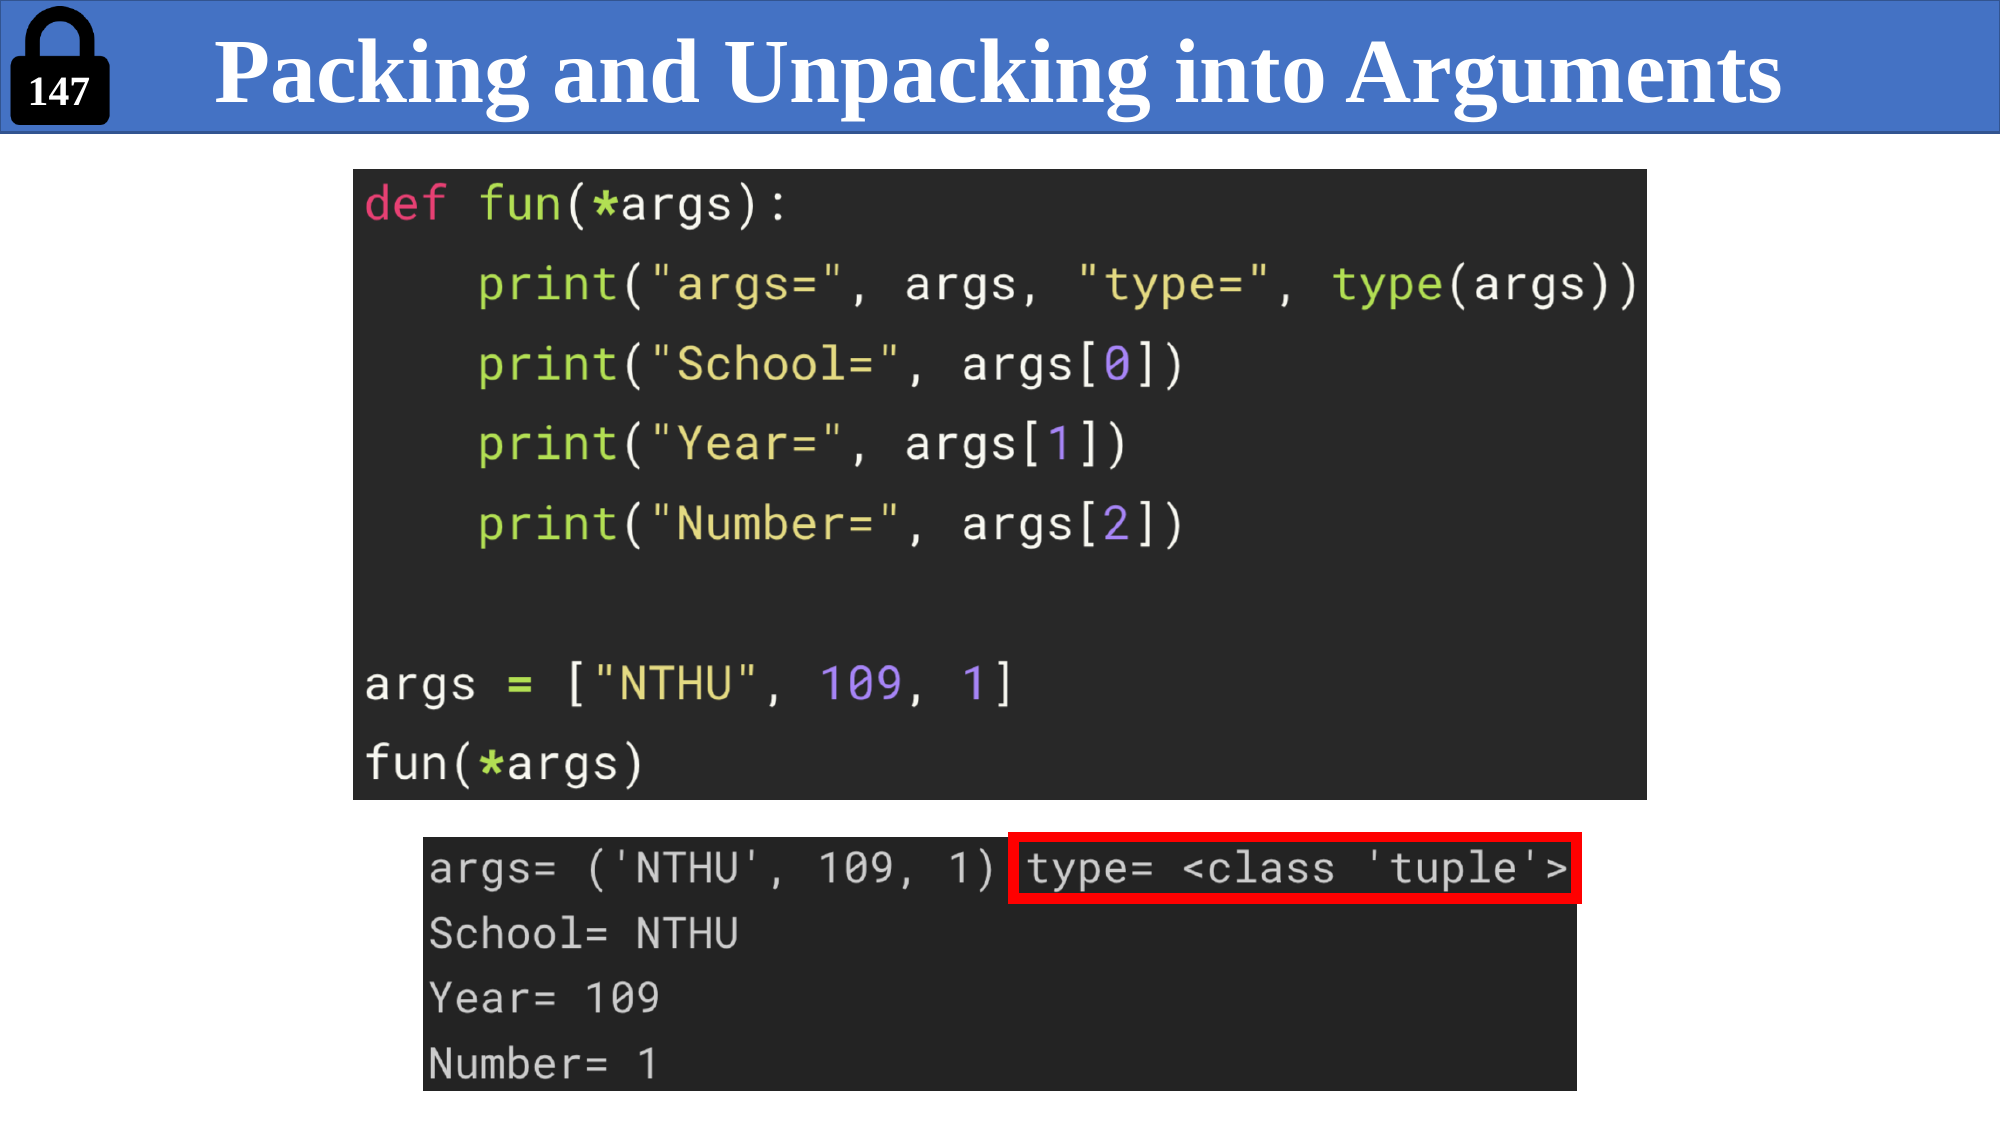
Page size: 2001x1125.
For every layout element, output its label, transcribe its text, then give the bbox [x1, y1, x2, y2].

picture [353, 169, 1647, 800]
picture [423, 837, 1577, 1091]
picture [0, 6, 119, 125]
text_box Packing and Unpacking into Arguments [0, 0, 2000, 134]
